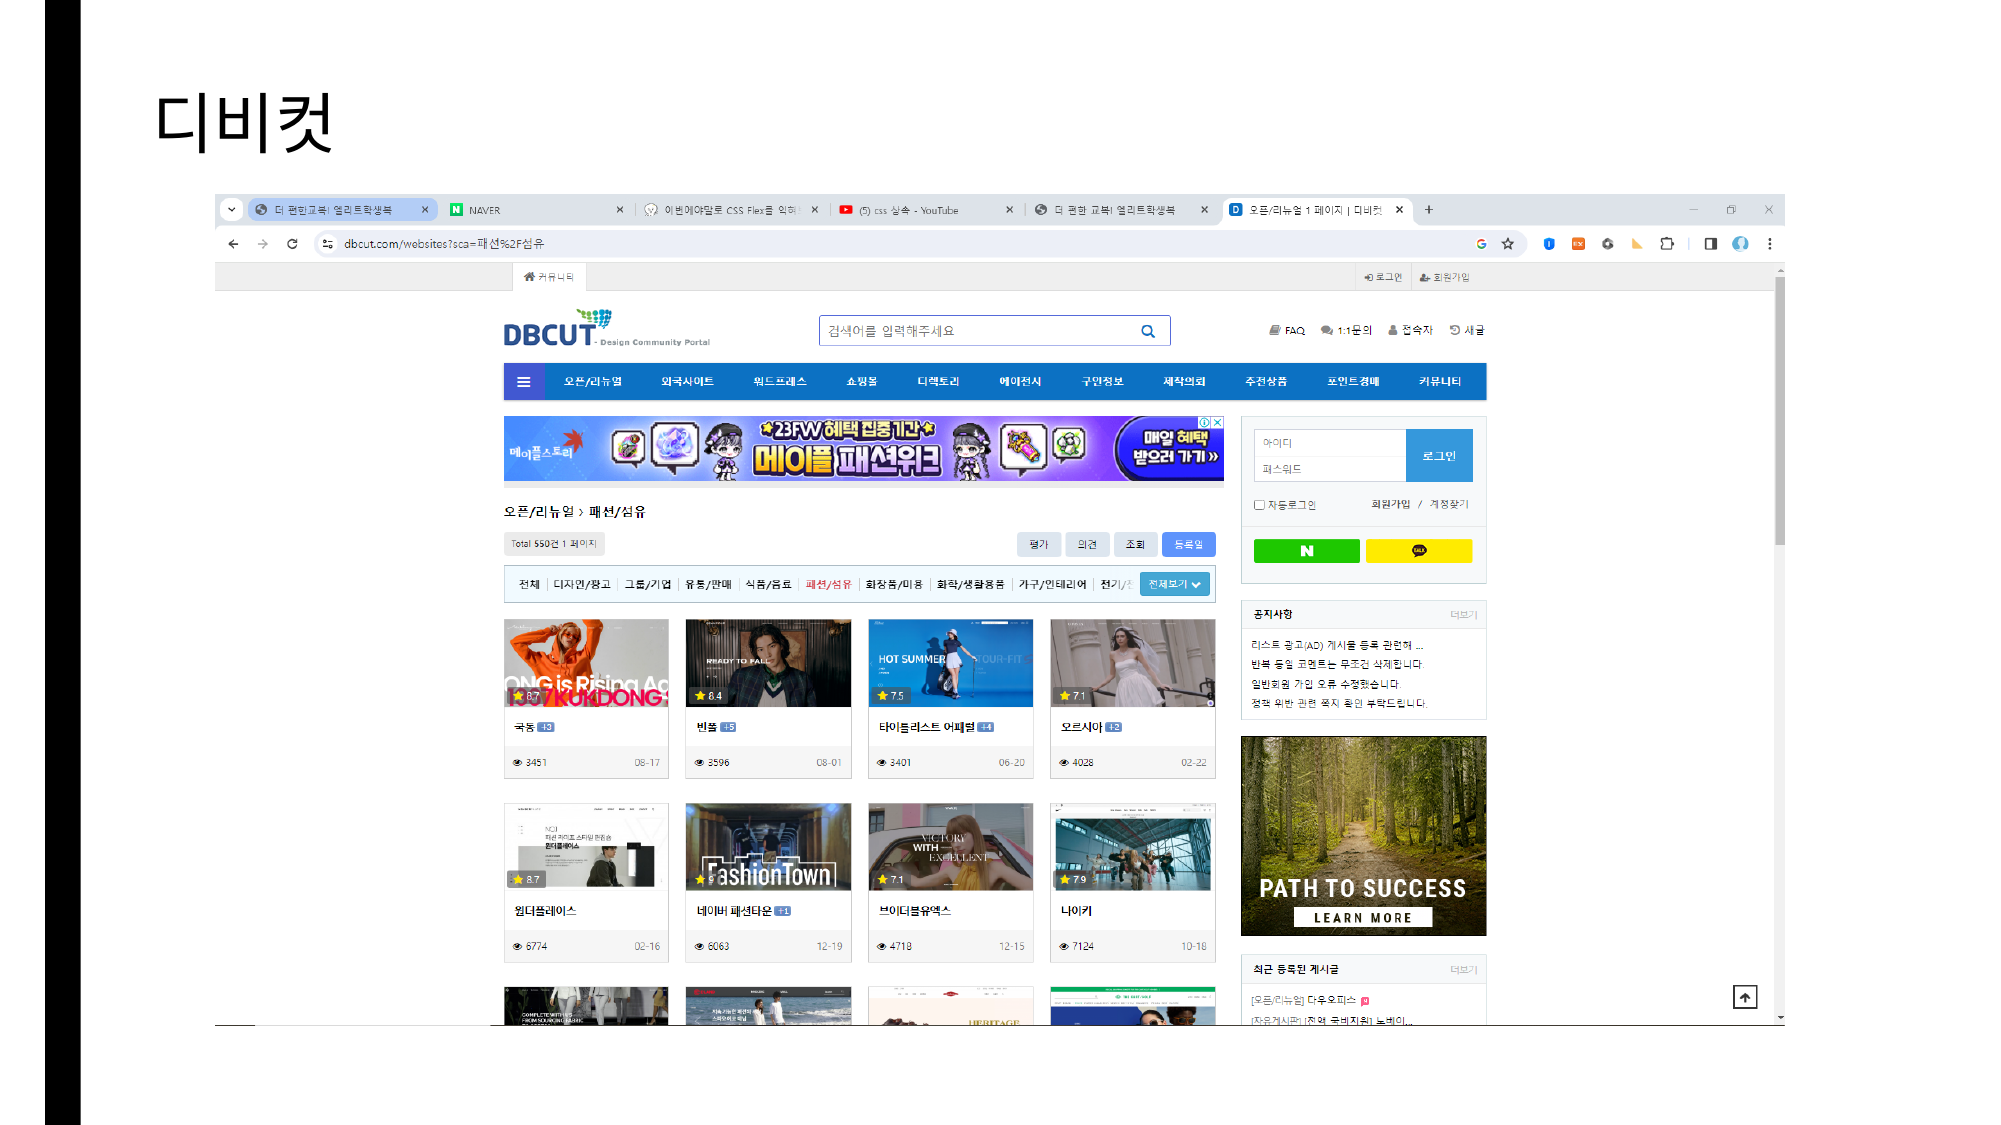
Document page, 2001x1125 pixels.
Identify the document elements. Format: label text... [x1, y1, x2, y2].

picture [215, 194, 1785, 1026]
title 디비컷 [137, 59, 1863, 195]
